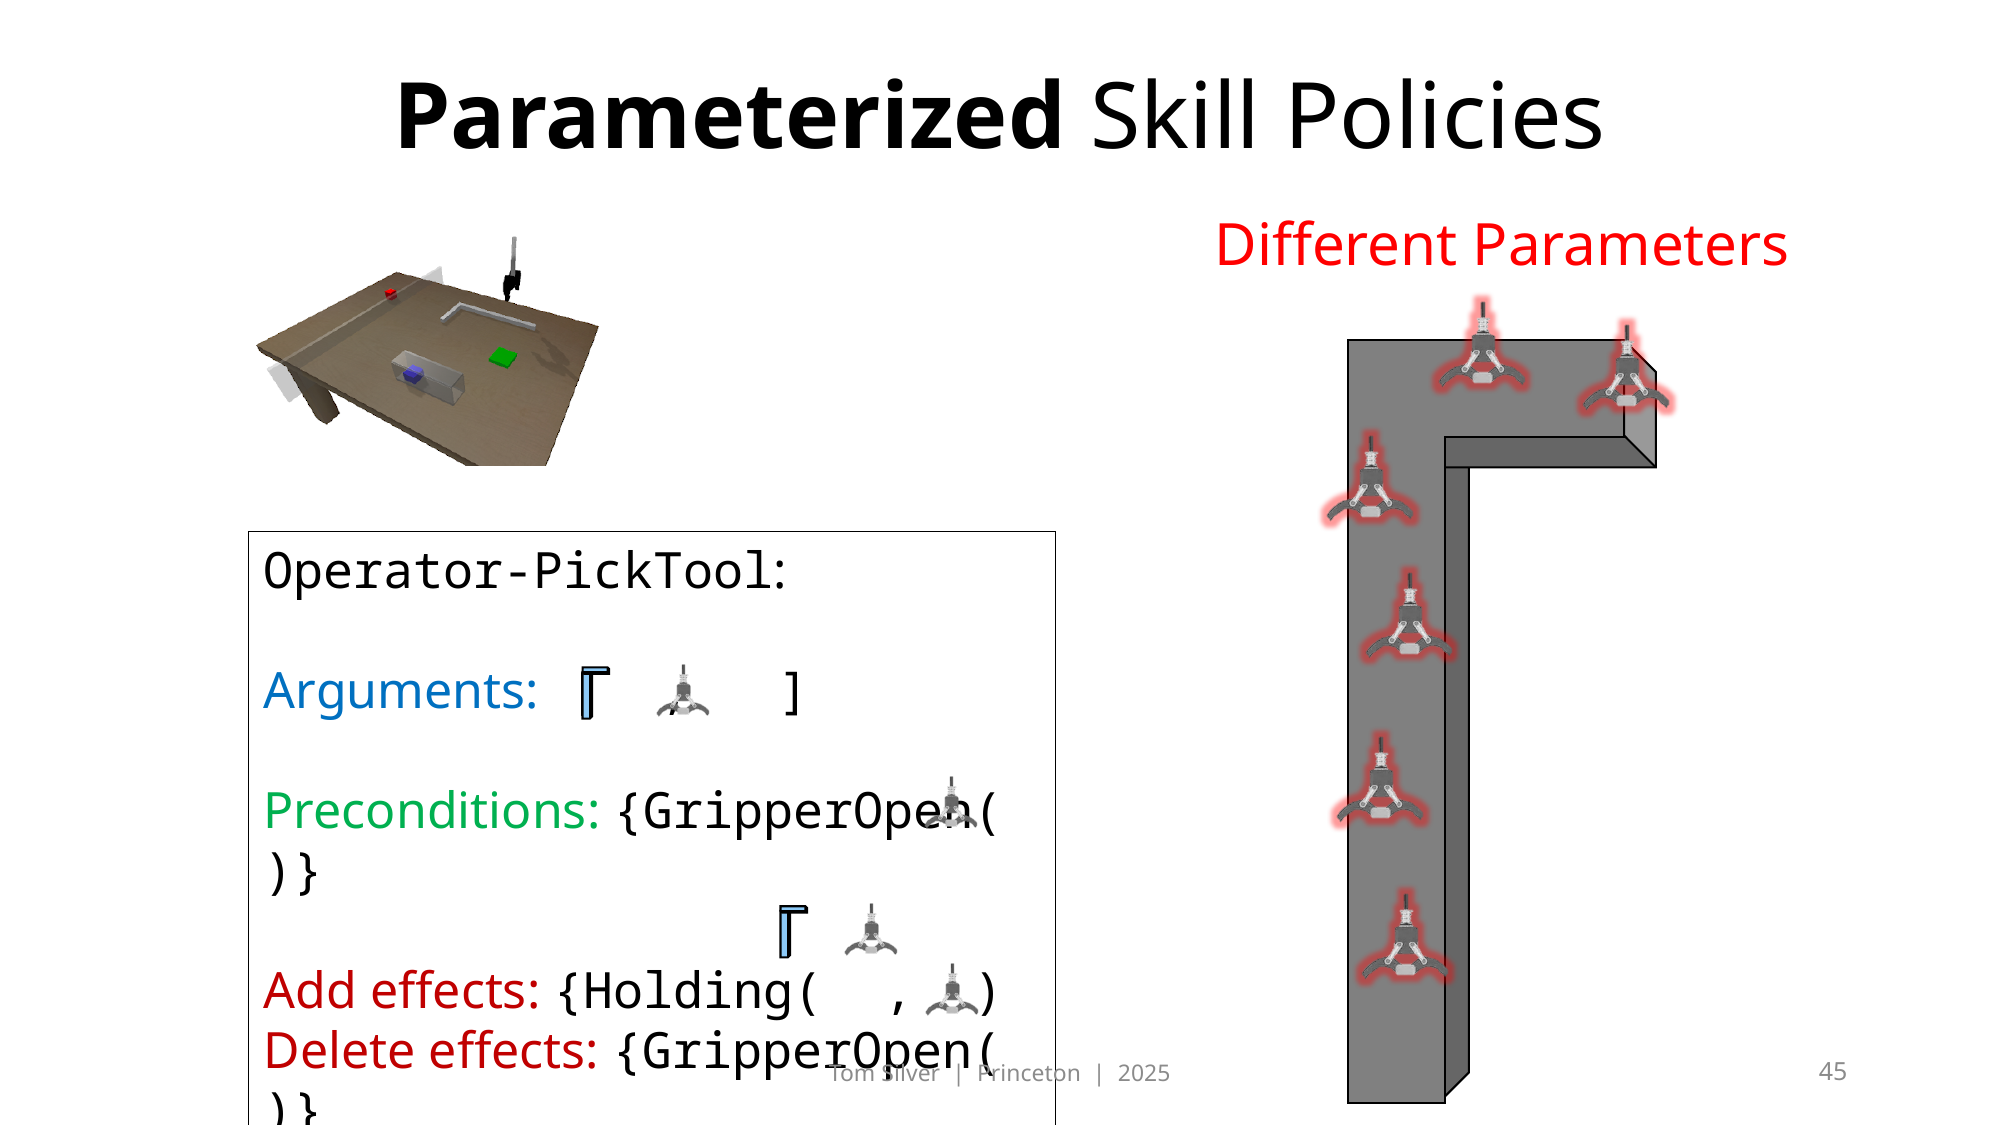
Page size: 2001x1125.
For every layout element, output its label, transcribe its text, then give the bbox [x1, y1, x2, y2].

picture [1351, 883, 1459, 997]
text_box Operator-PickTool: Arguments: [ , ] Preconditions: {GripperOpen( )} Add effects: {Holding( , ) Delete effects: {GripperOpen( )} [248, 531, 1056, 1125]
picture [918, 957, 984, 1026]
picture [918, 770, 983, 839]
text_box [780, 906, 808, 958]
title Parameterized Skill Policies [137, 10, 1863, 228]
picture [1428, 290, 1536, 404]
picture [1572, 314, 1680, 427]
picture [1326, 725, 1434, 839]
picture [248, 230, 622, 468]
slide_number 45 [1656, 1042, 1863, 1103]
text_box Different Parameters [1199, 200, 1805, 285]
picture [1317, 424, 1424, 538]
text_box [1348, 340, 1656, 1103]
footer Tom Silver | Princeton | 2025 [605, 1042, 1348, 1103]
picture [838, 897, 904, 967]
picture [1355, 561, 1463, 675]
picture [650, 658, 716, 728]
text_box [582, 667, 610, 719]
